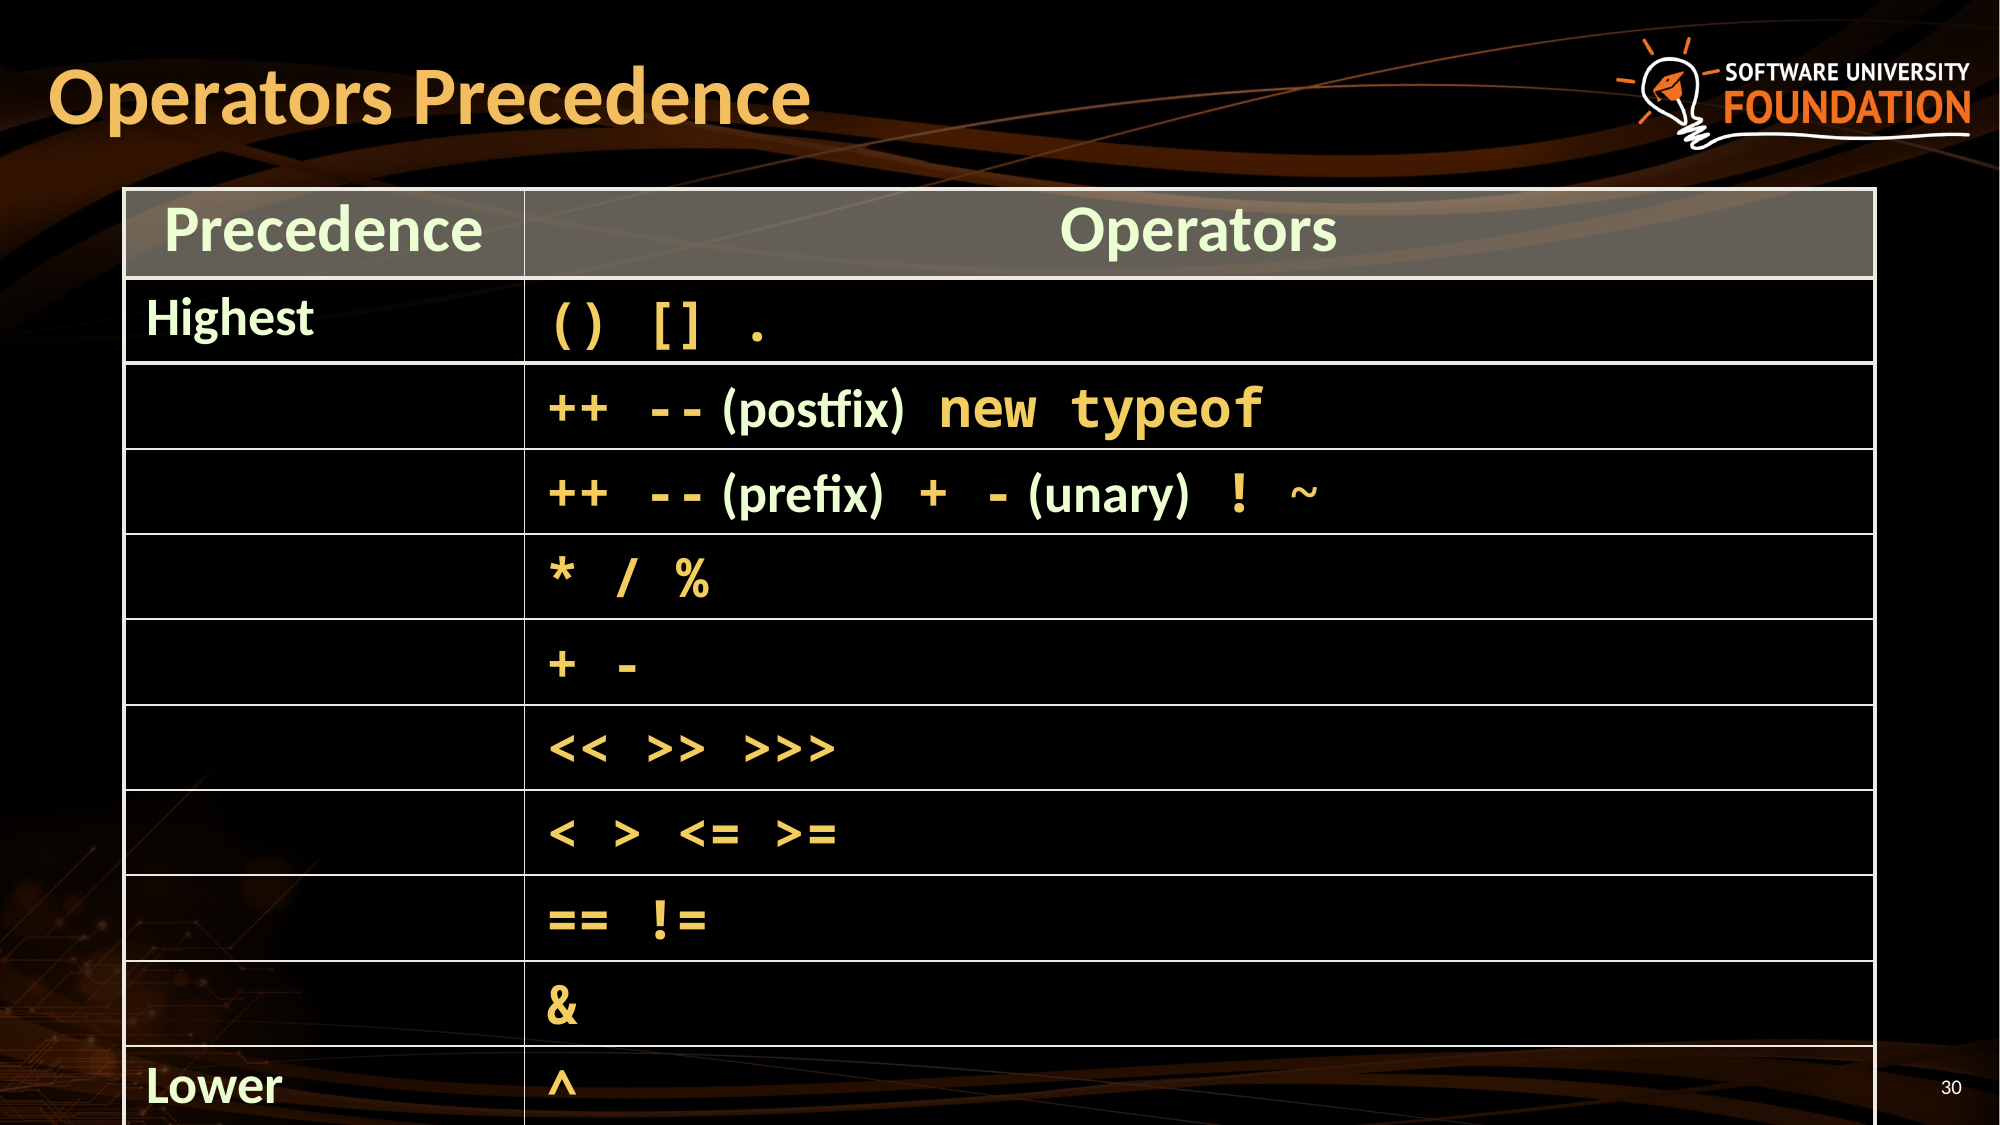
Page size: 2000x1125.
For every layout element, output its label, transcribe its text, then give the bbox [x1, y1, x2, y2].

table_cell () [] . [525, 280, 1873, 361]
table_cell [126, 962, 524, 1045]
table_cell [126, 876, 524, 960]
table_cell == != [525, 876, 1873, 960]
table_cell [126, 535, 524, 618]
table_cell ^ [525, 1047, 1873, 1125]
table_header Operators [525, 191, 1873, 276]
slide_number 30 [1897, 1070, 1968, 1103]
table_cell << >> >>> [525, 706, 1873, 789]
table_cell ++ -- (prefix) + - (unary) ! ~ [525, 450, 1873, 533]
table_cell ++ -- (postfix) new typeof [525, 365, 1873, 448]
table_cell [126, 791, 524, 874]
table_cell & [525, 962, 1873, 1045]
table_cell [126, 450, 524, 533]
title Operators Precedence [30, 6, 1602, 189]
table_cell Highest [126, 280, 524, 361]
table_cell < > <= >= [525, 791, 1873, 874]
table_cell Lower [126, 1047, 524, 1125]
table_header Precedence [126, 191, 524, 276]
table_cell * / % [525, 535, 1873, 618]
picture [0, 0, 2000, 1125]
table_cell [126, 620, 524, 704]
table_cell [126, 706, 524, 789]
table_cell [126, 365, 524, 448]
table_cell + - [525, 620, 1873, 704]
